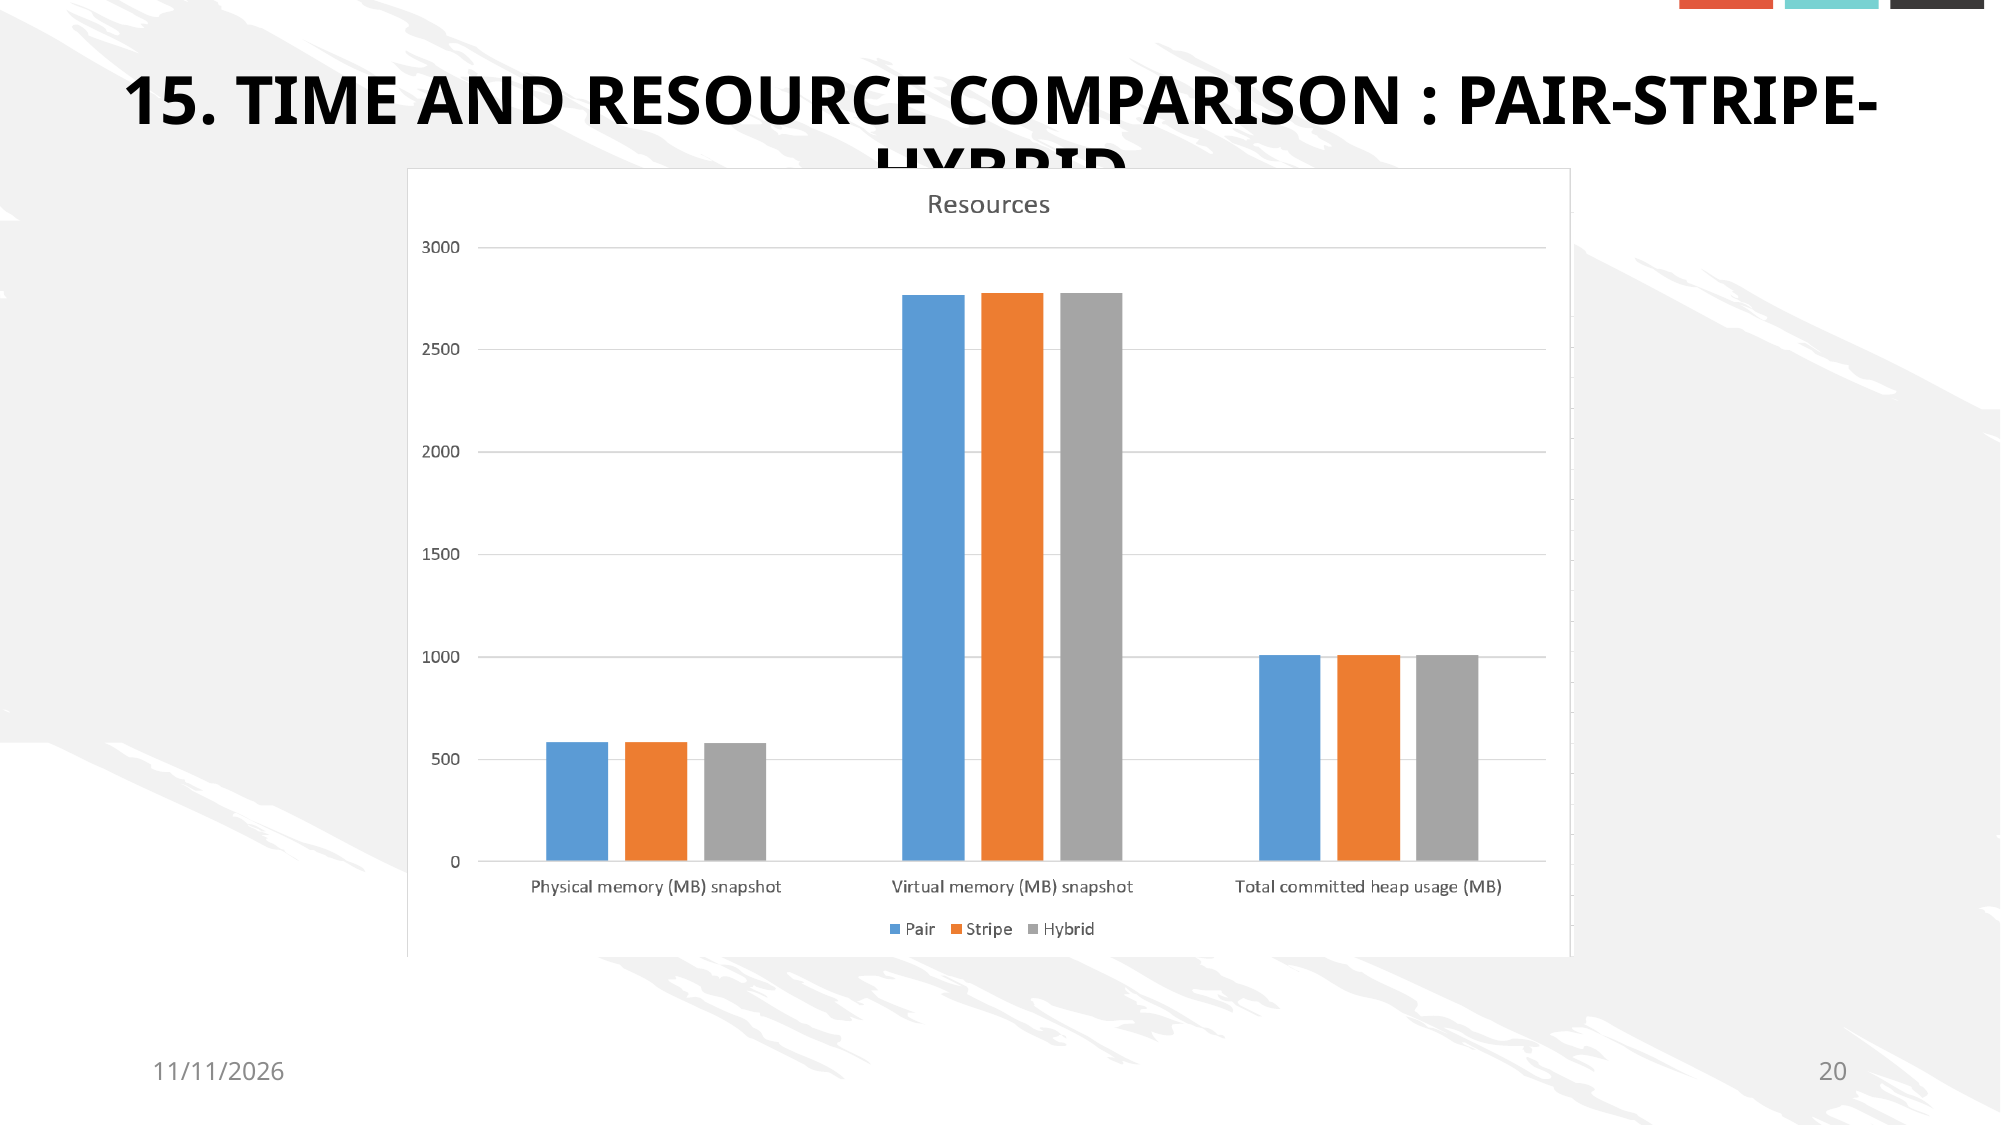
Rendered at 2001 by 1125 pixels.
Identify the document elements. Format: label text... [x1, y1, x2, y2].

list 15. TIME AND RESOURCE COMPARISON : PAIR-STRIPE-HYBRID [0, 59, 2000, 220]
picture [407, 167, 1574, 957]
slide_number 20 [1412, 1042, 1863, 1103]
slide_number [137, 1042, 588, 1103]
